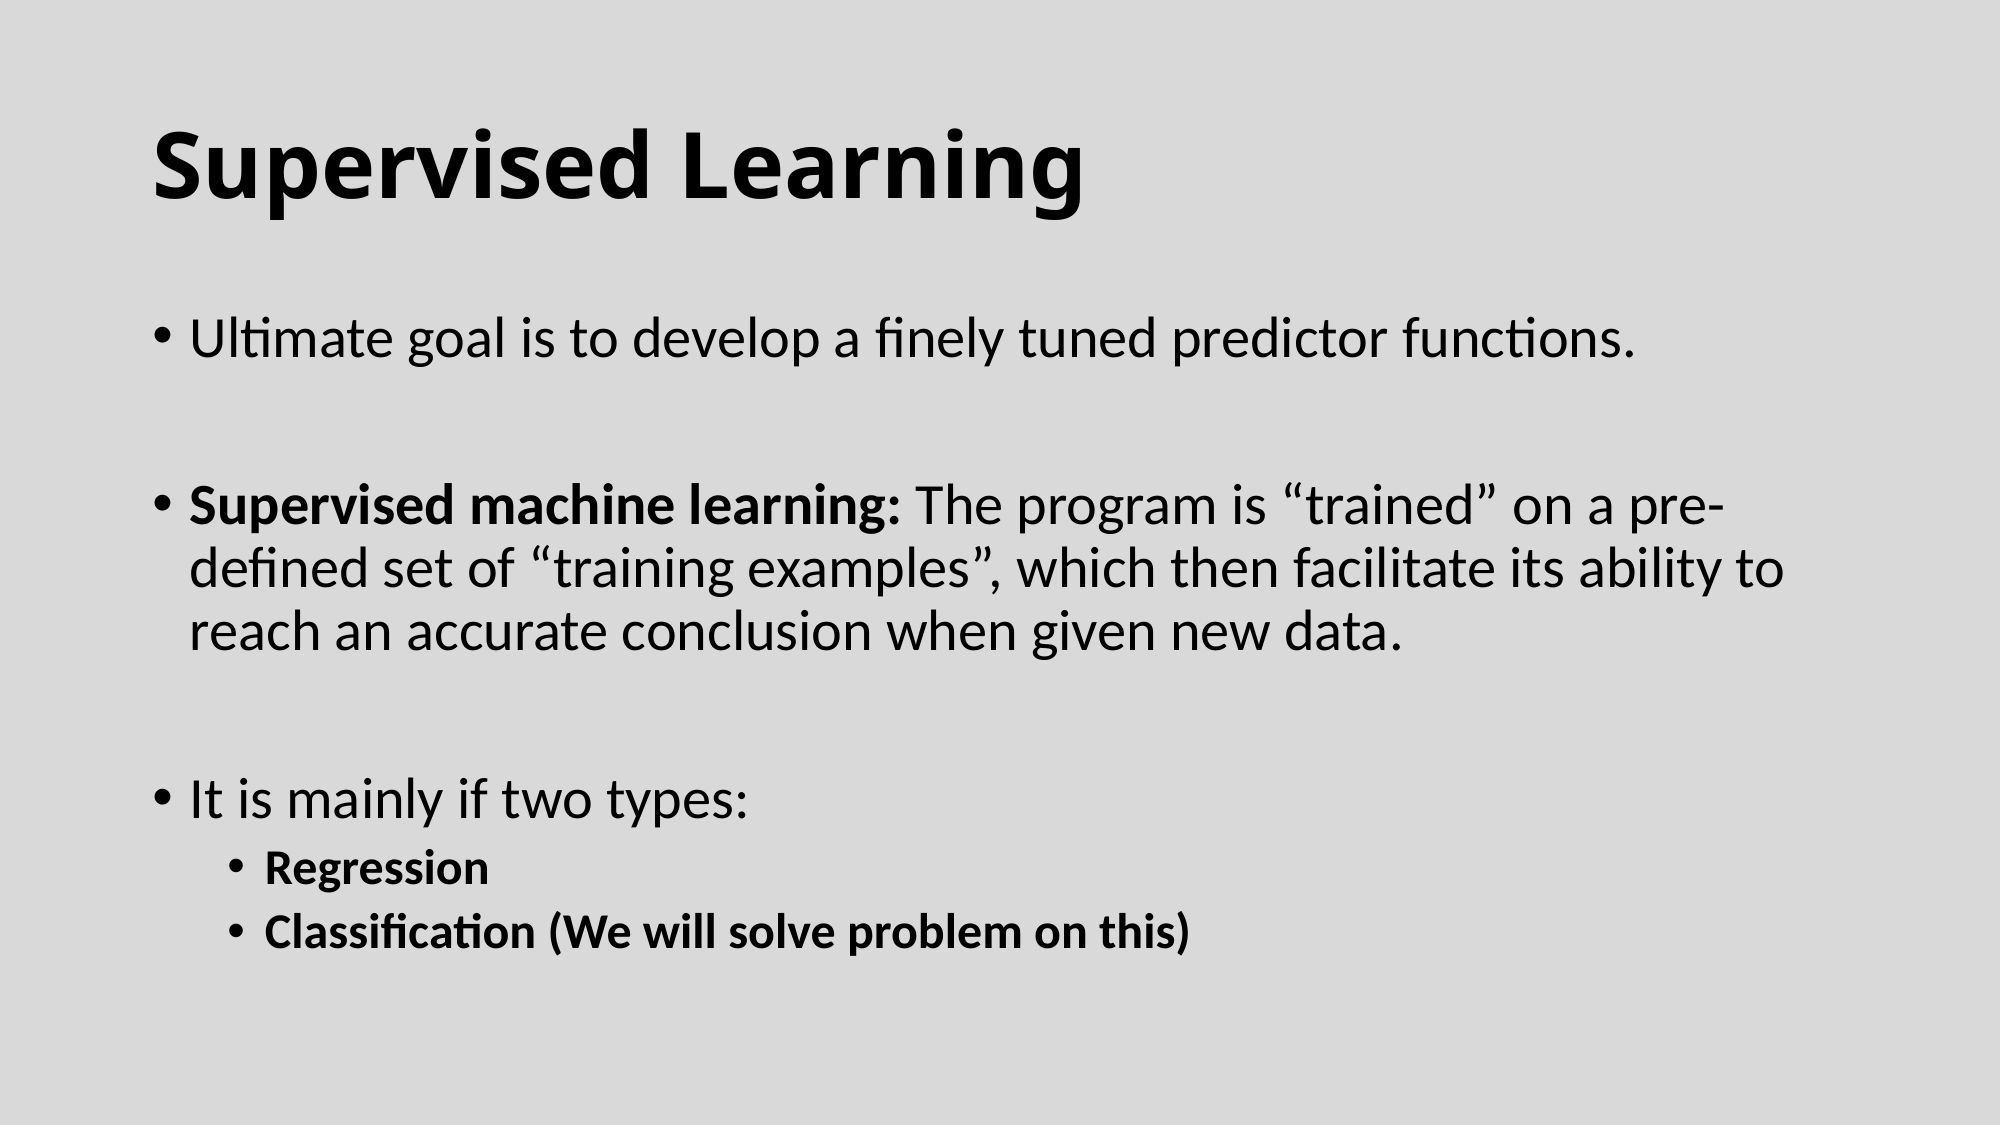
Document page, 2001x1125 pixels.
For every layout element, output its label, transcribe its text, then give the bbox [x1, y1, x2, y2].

list Ultimate goal is to develop a finely tuned predictor functions. Supervised machine learning: The program is “trained” on a pre-defined set of “training examples”, which then facilitate its ability to reach an accurate conclusion when given new data. It is mainly if two types: Regression Classification (We will solve problem on this) [137, 299, 1863, 1014]
title Supervised Learning [137, 59, 1863, 278]
